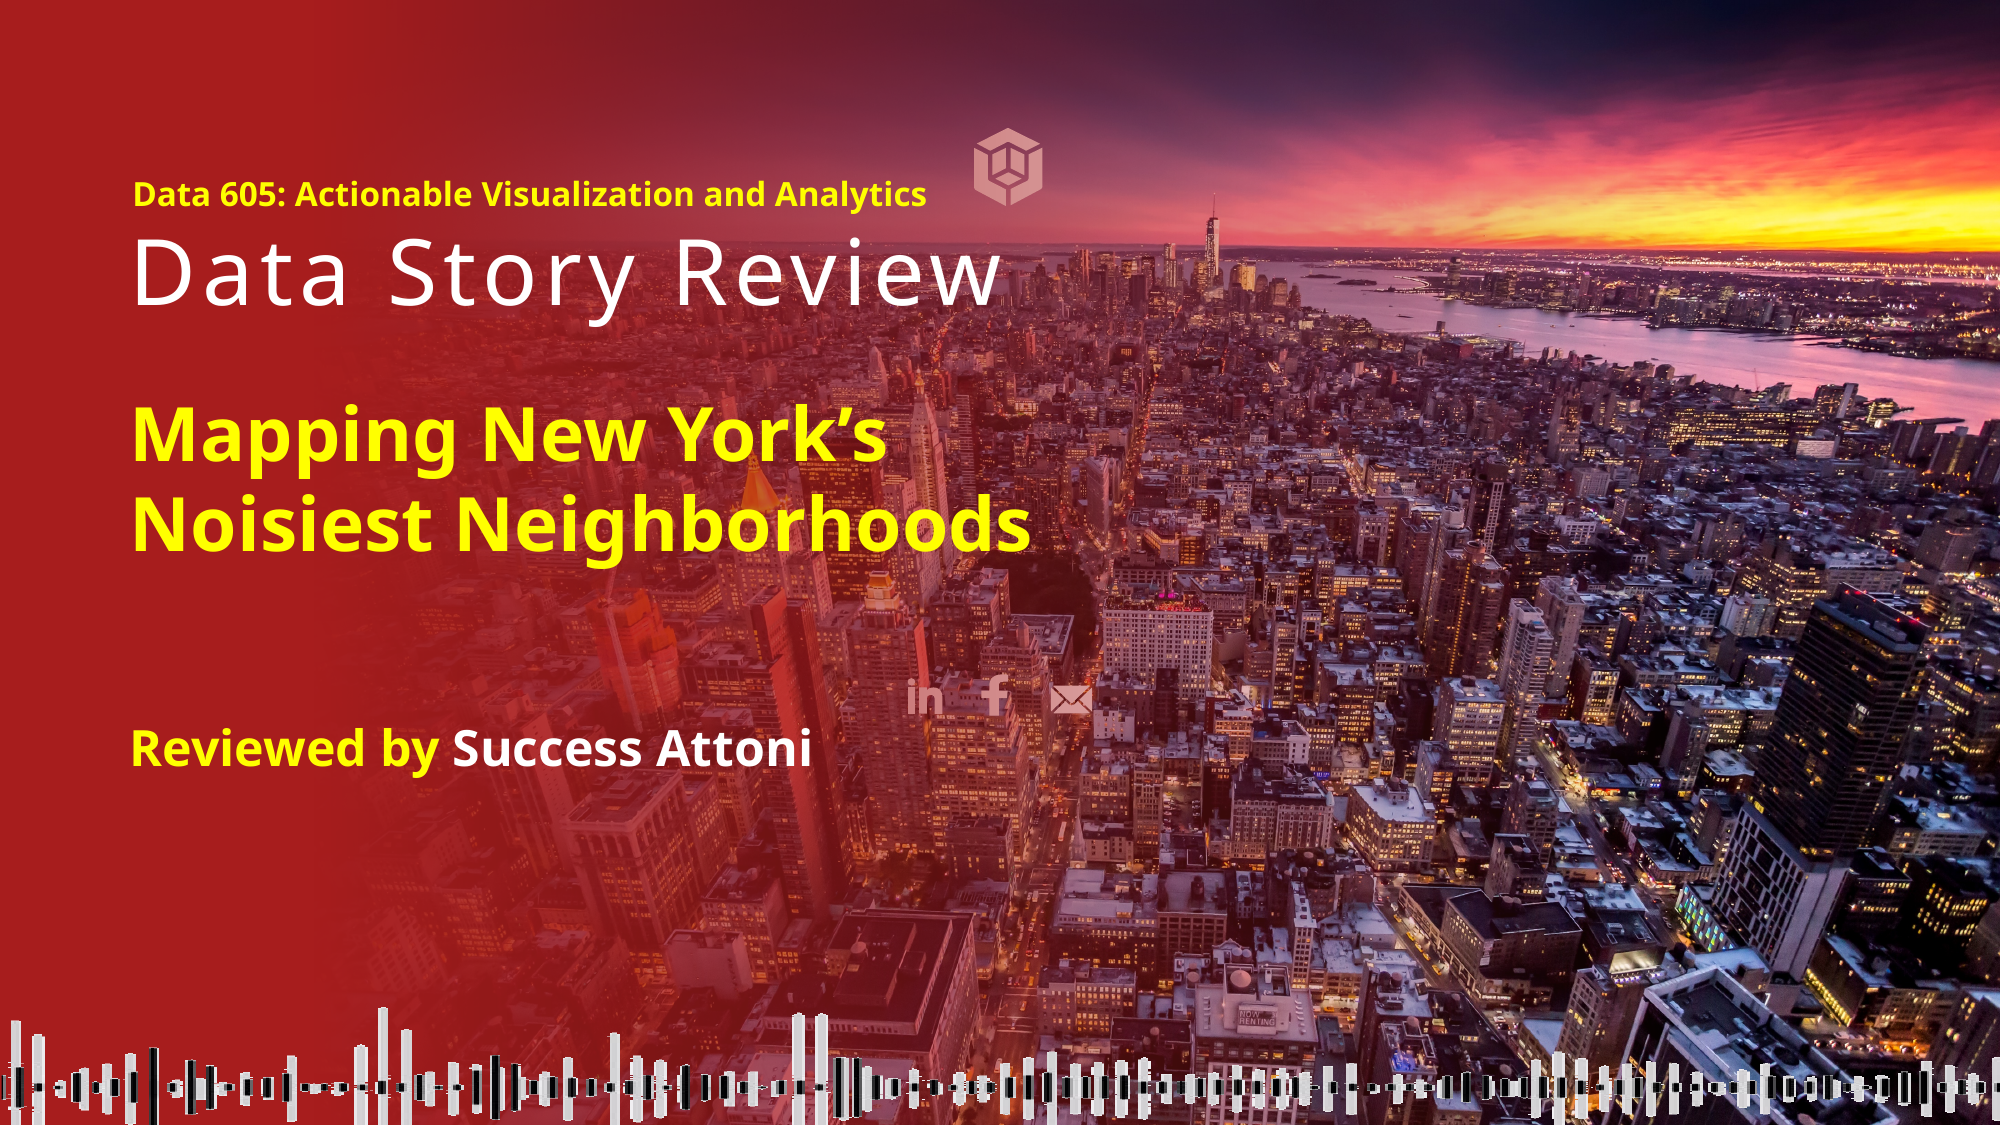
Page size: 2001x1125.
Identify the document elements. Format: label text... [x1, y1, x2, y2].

text_box Data Story Review [114, 206, 312, 331]
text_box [907, 674, 1093, 740]
text_box Reviewed by Success Attoni [114, 708, 312, 784]
text_box Mapping New York’s Noisiest Neighborhoods [114, 379, 312, 574]
text_box Data 605: Actionable Visualization and Analytics [117, 165, 312, 221]
text_box [0, 0, 311, 1125]
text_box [974, 127, 1043, 207]
picture [1, 0, 2000, 1125]
